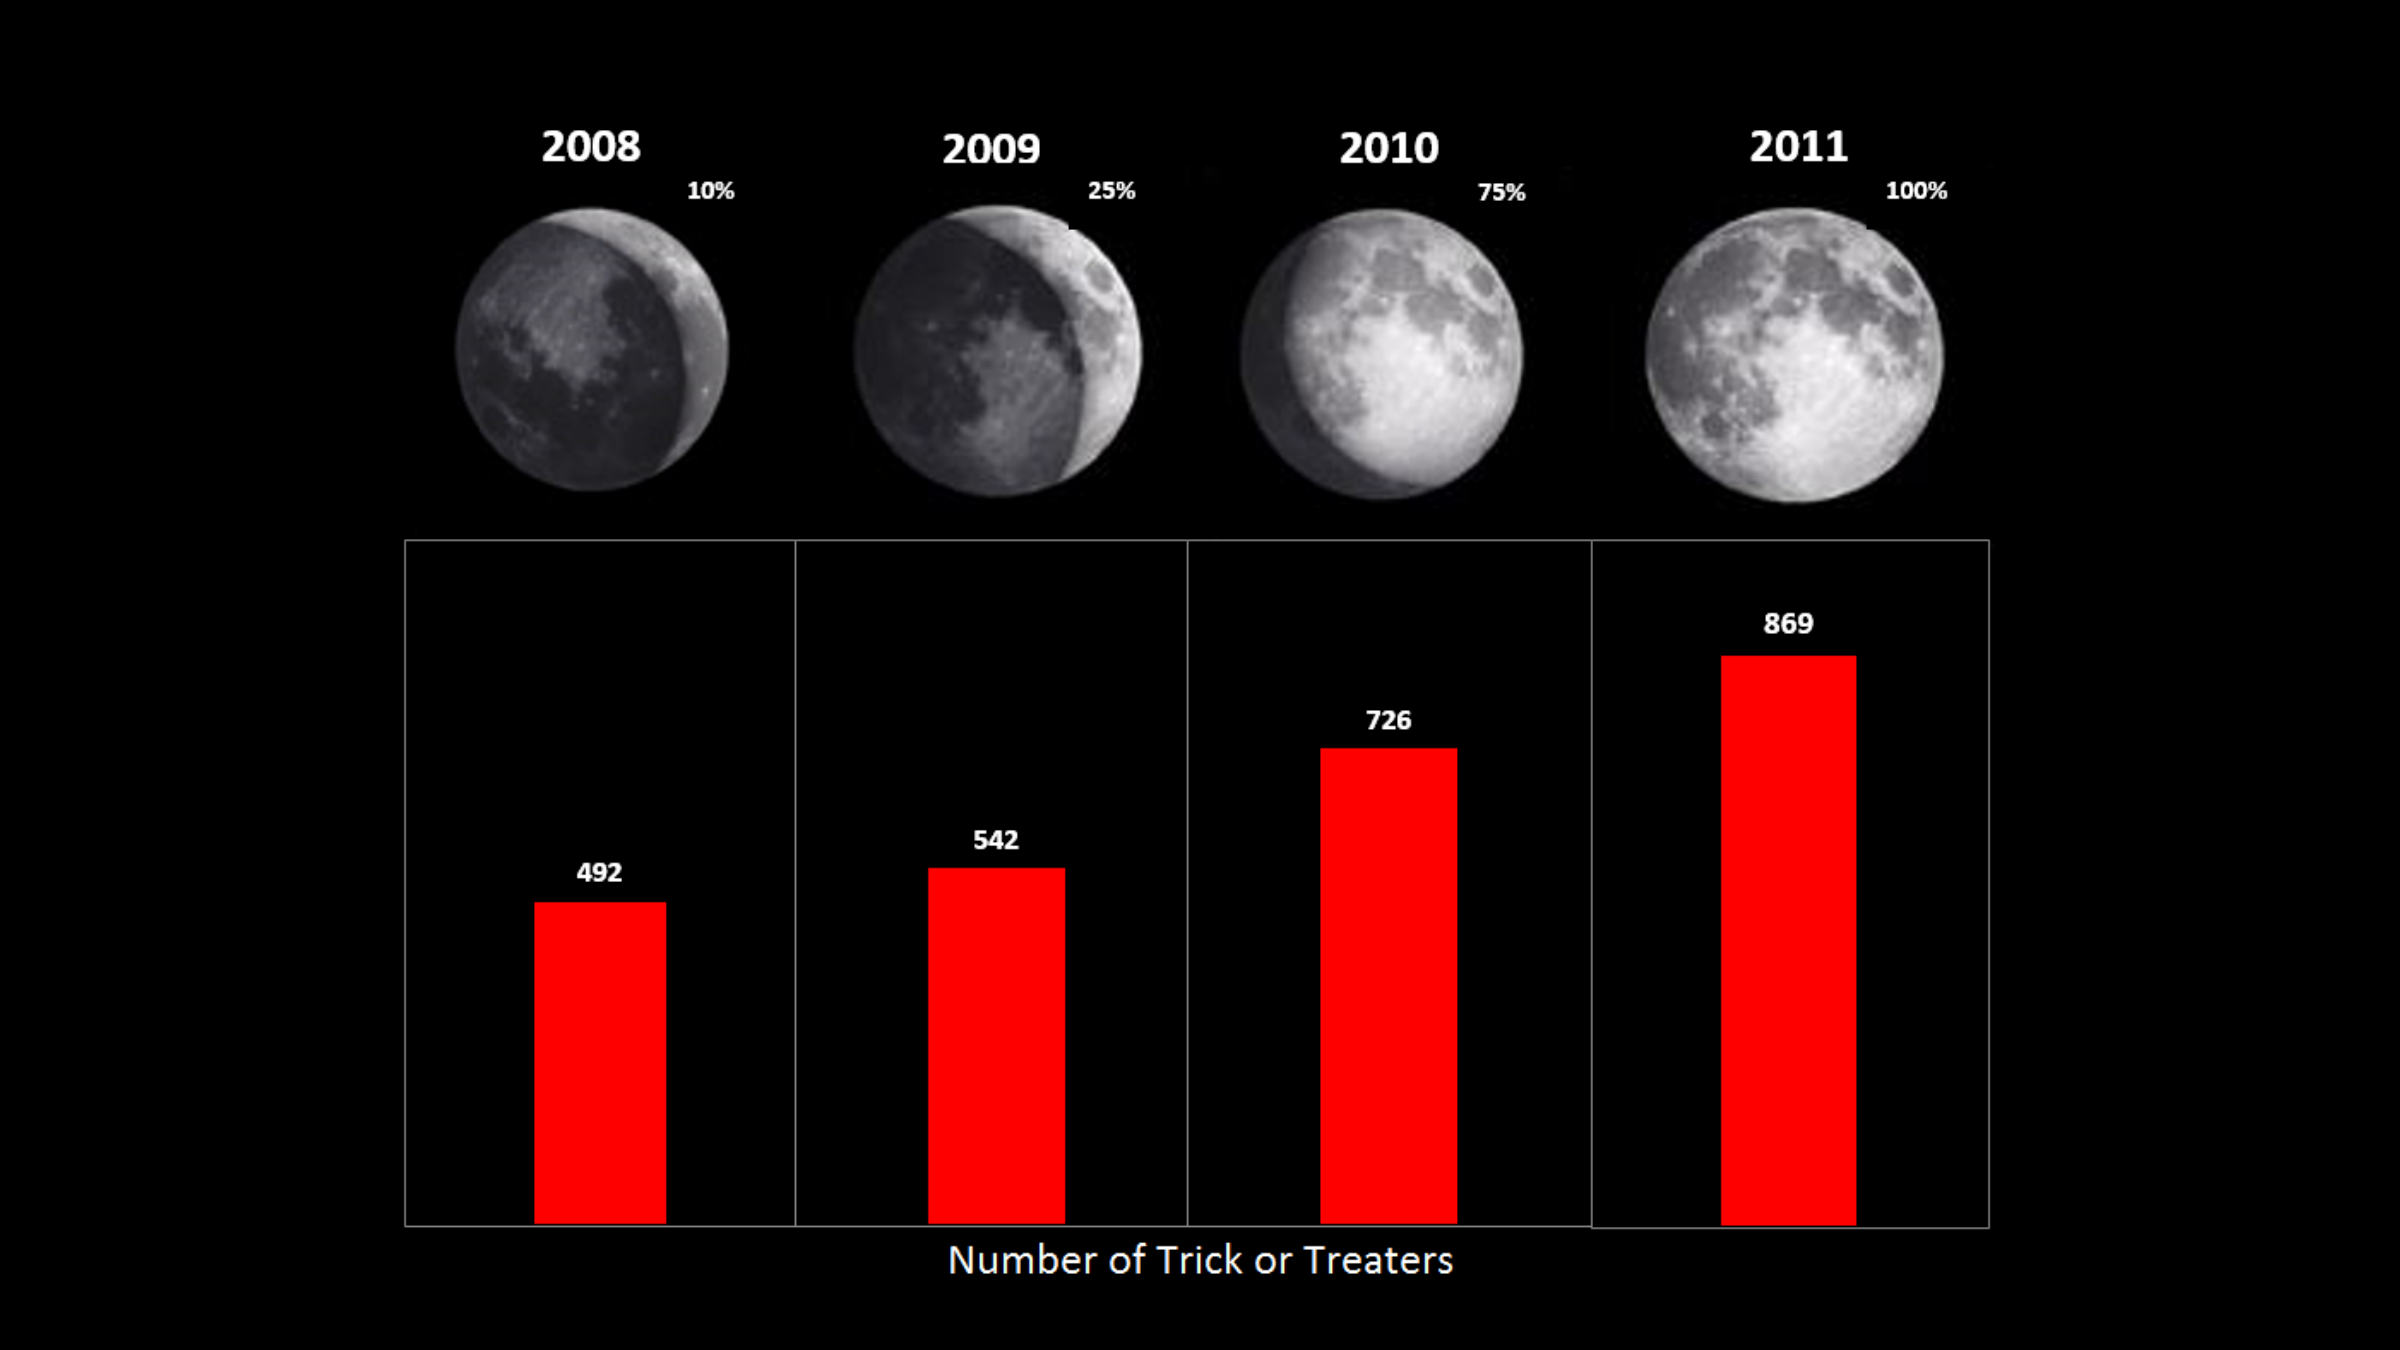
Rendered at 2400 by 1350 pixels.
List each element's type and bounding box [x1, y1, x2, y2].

picture [396, 64, 2004, 1291]
